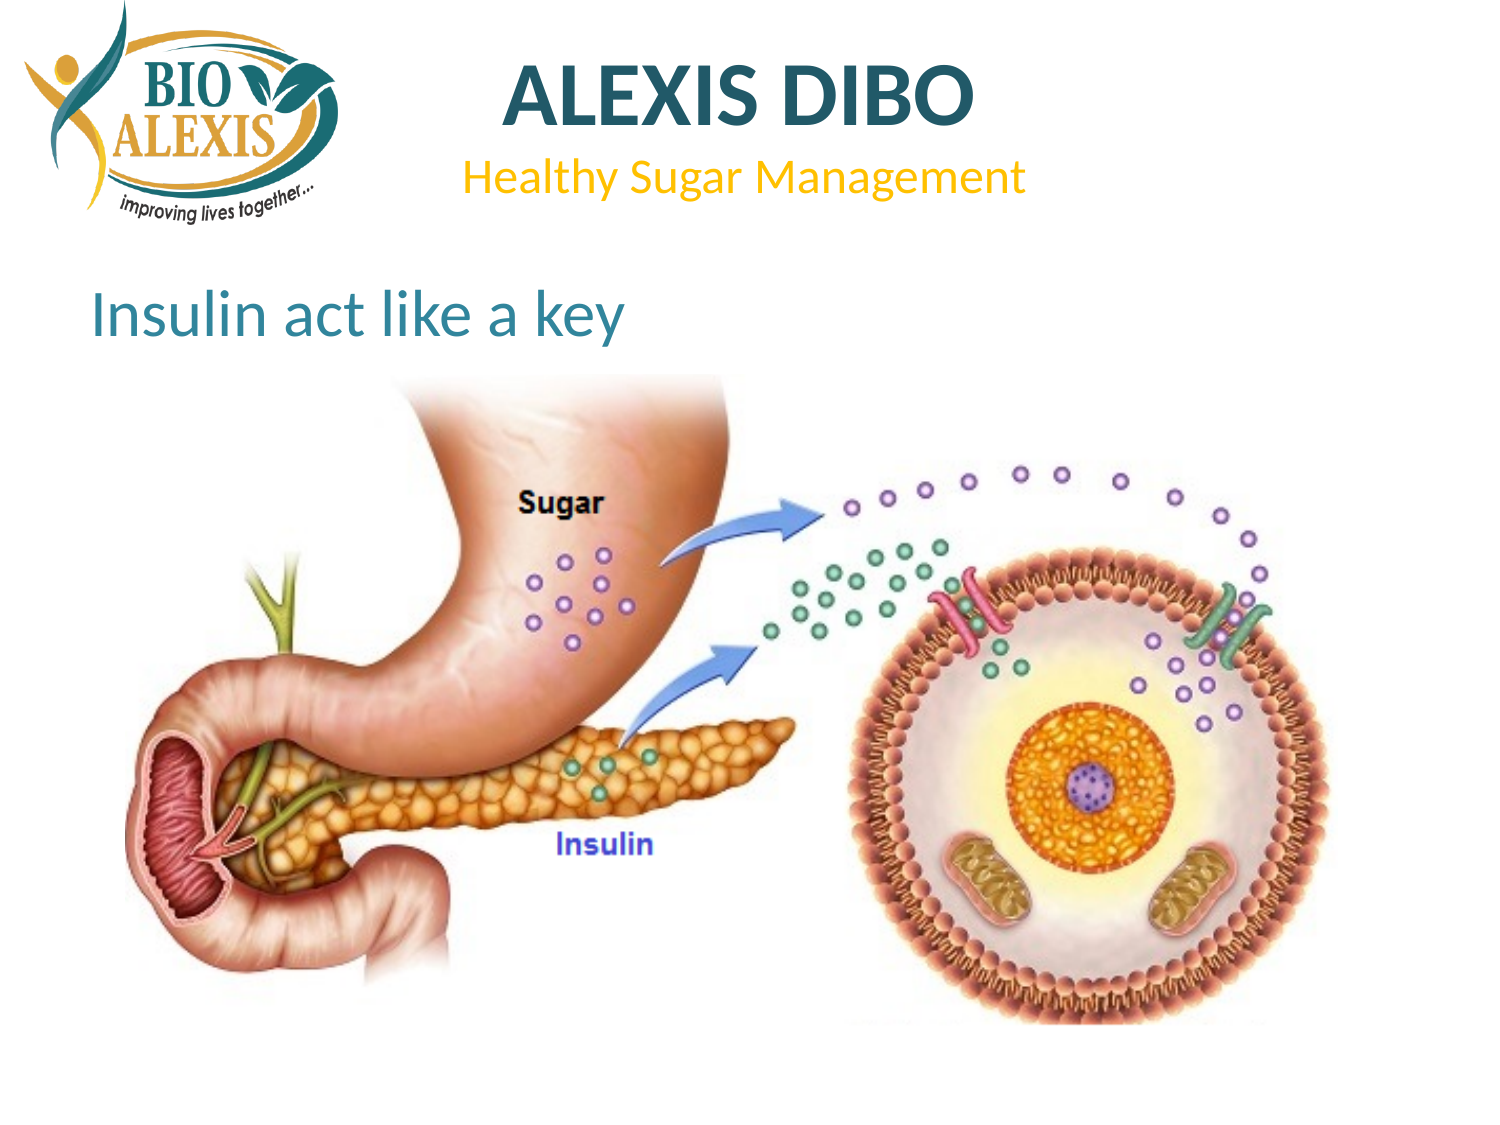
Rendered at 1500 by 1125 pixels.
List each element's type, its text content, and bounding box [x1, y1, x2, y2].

picture [124, 374, 1338, 1038]
title ALEXIS DIBO Healthy Sugar Management [0, 0, 1500, 238]
picture [24, 0, 338, 225]
list Insulin act like a key [75, 262, 650, 1005]
